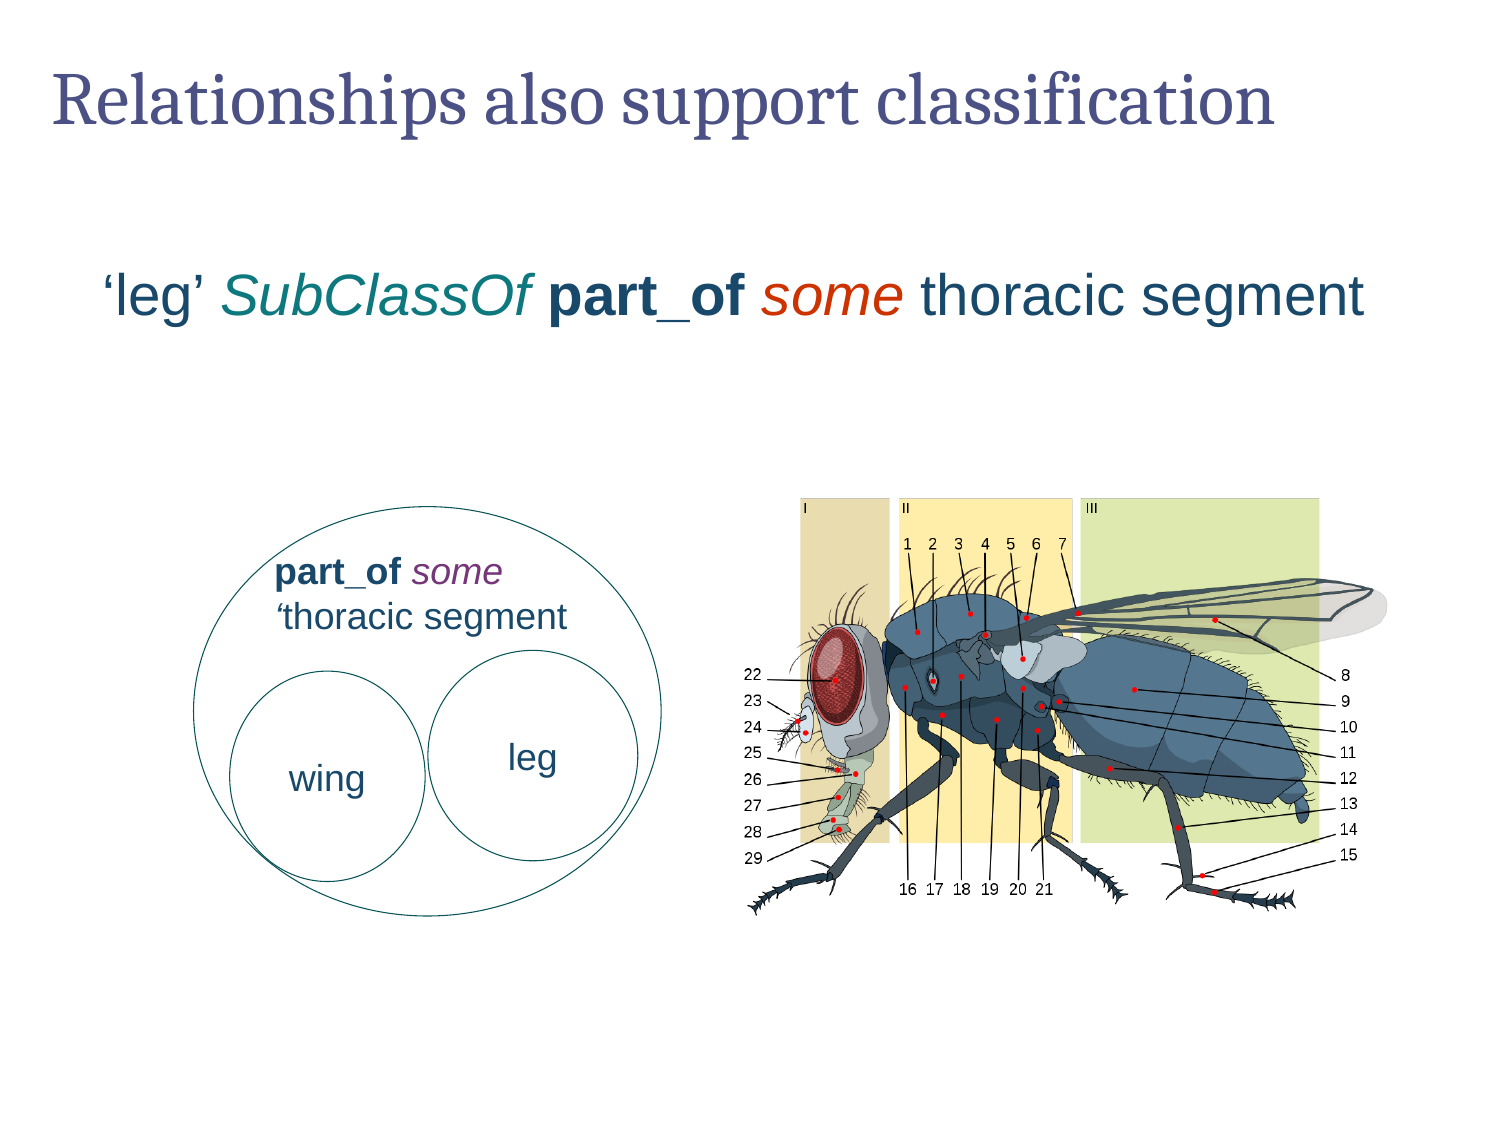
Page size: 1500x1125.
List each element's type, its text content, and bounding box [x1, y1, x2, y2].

text_box [192, 568, 662, 917]
title Relationships also support classification [36, 25, 1464, 175]
text_box part_of some ‘thoracic segment [259, 539, 659, 645]
text_box [300, 506, 555, 539]
picture [724, 487, 1400, 936]
text_box ‘leg’ SubClassOf part_of some thoracic segment [87, 249, 1410, 335]
text_box wing [229, 670, 426, 883]
